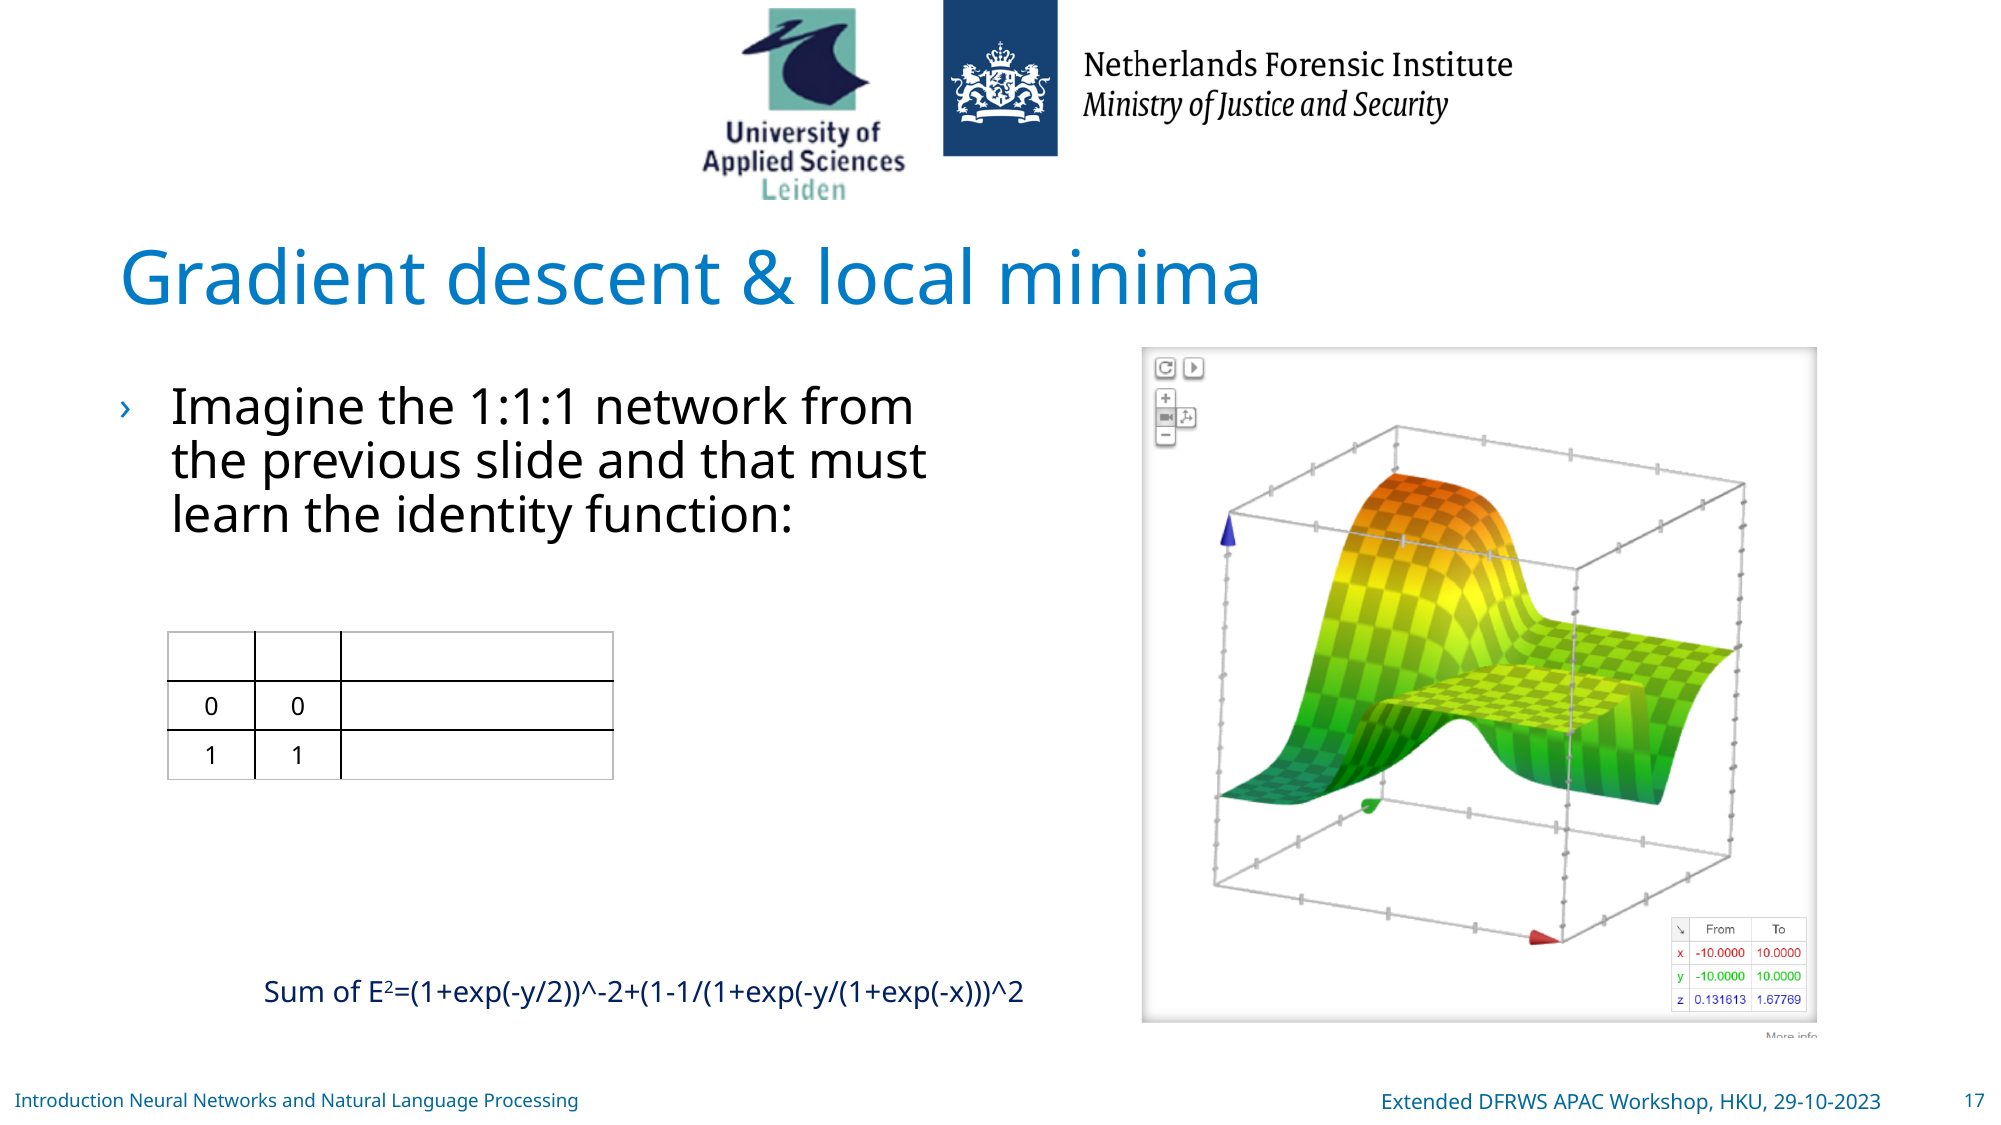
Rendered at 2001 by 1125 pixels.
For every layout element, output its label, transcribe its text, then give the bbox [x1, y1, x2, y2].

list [1136, 347, 1826, 1038]
title Gradient descent & local minima [104, 172, 1897, 329]
list Imagine the 1:1:1 network from the previous slide and that must learn the identity function: [104, 373, 962, 1021]
footer Introduction Neural Networks and Natural Language Processing [0, 1081, 1067, 1125]
text_box Sum of E2=(1+exp(-y/2))^-2+(1-1/(1+exp(-y/(1+exp(-x)))^2 [249, 965, 1040, 1016]
slide_number 17 [1896, 1081, 2000, 1125]
picture [0, 0, 2001, 228]
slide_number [1172, 1081, 1896, 1125]
